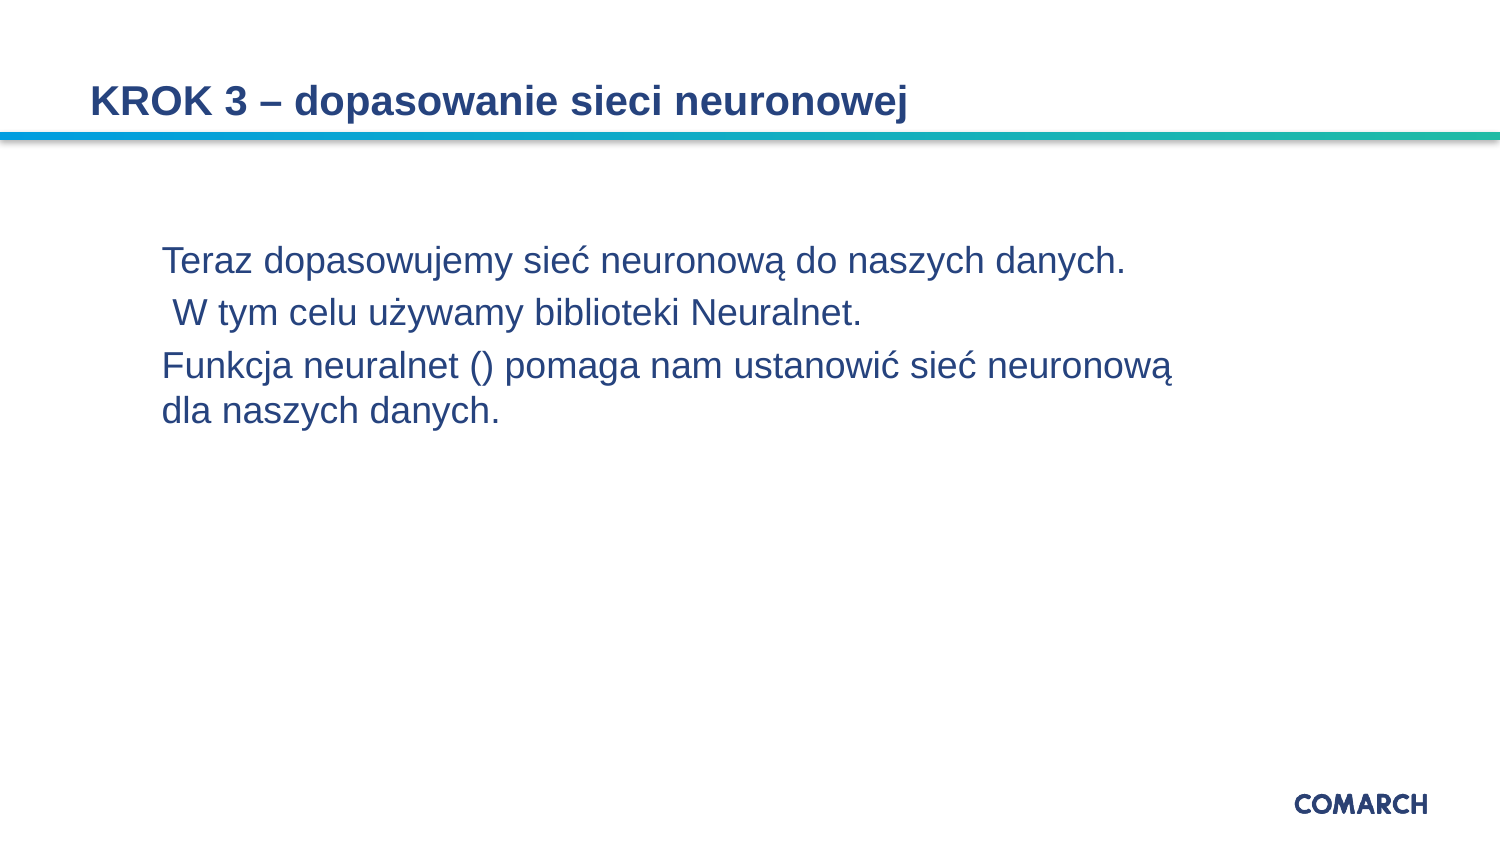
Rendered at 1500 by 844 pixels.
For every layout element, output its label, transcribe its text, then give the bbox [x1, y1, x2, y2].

title KROK 3 – dopasowanie sieci neuronowej [75, 19, 1425, 132]
list Teraz dopasowujemy sieć neuronową do naszych danych. W tym celu używamy biblioteki Neuralnet. Funkcja neuralnet () pomaga nam ustanowić sieć neuronową dla naszych danych. [146, 228, 1198, 481]
picture [1294, 793, 1427, 814]
